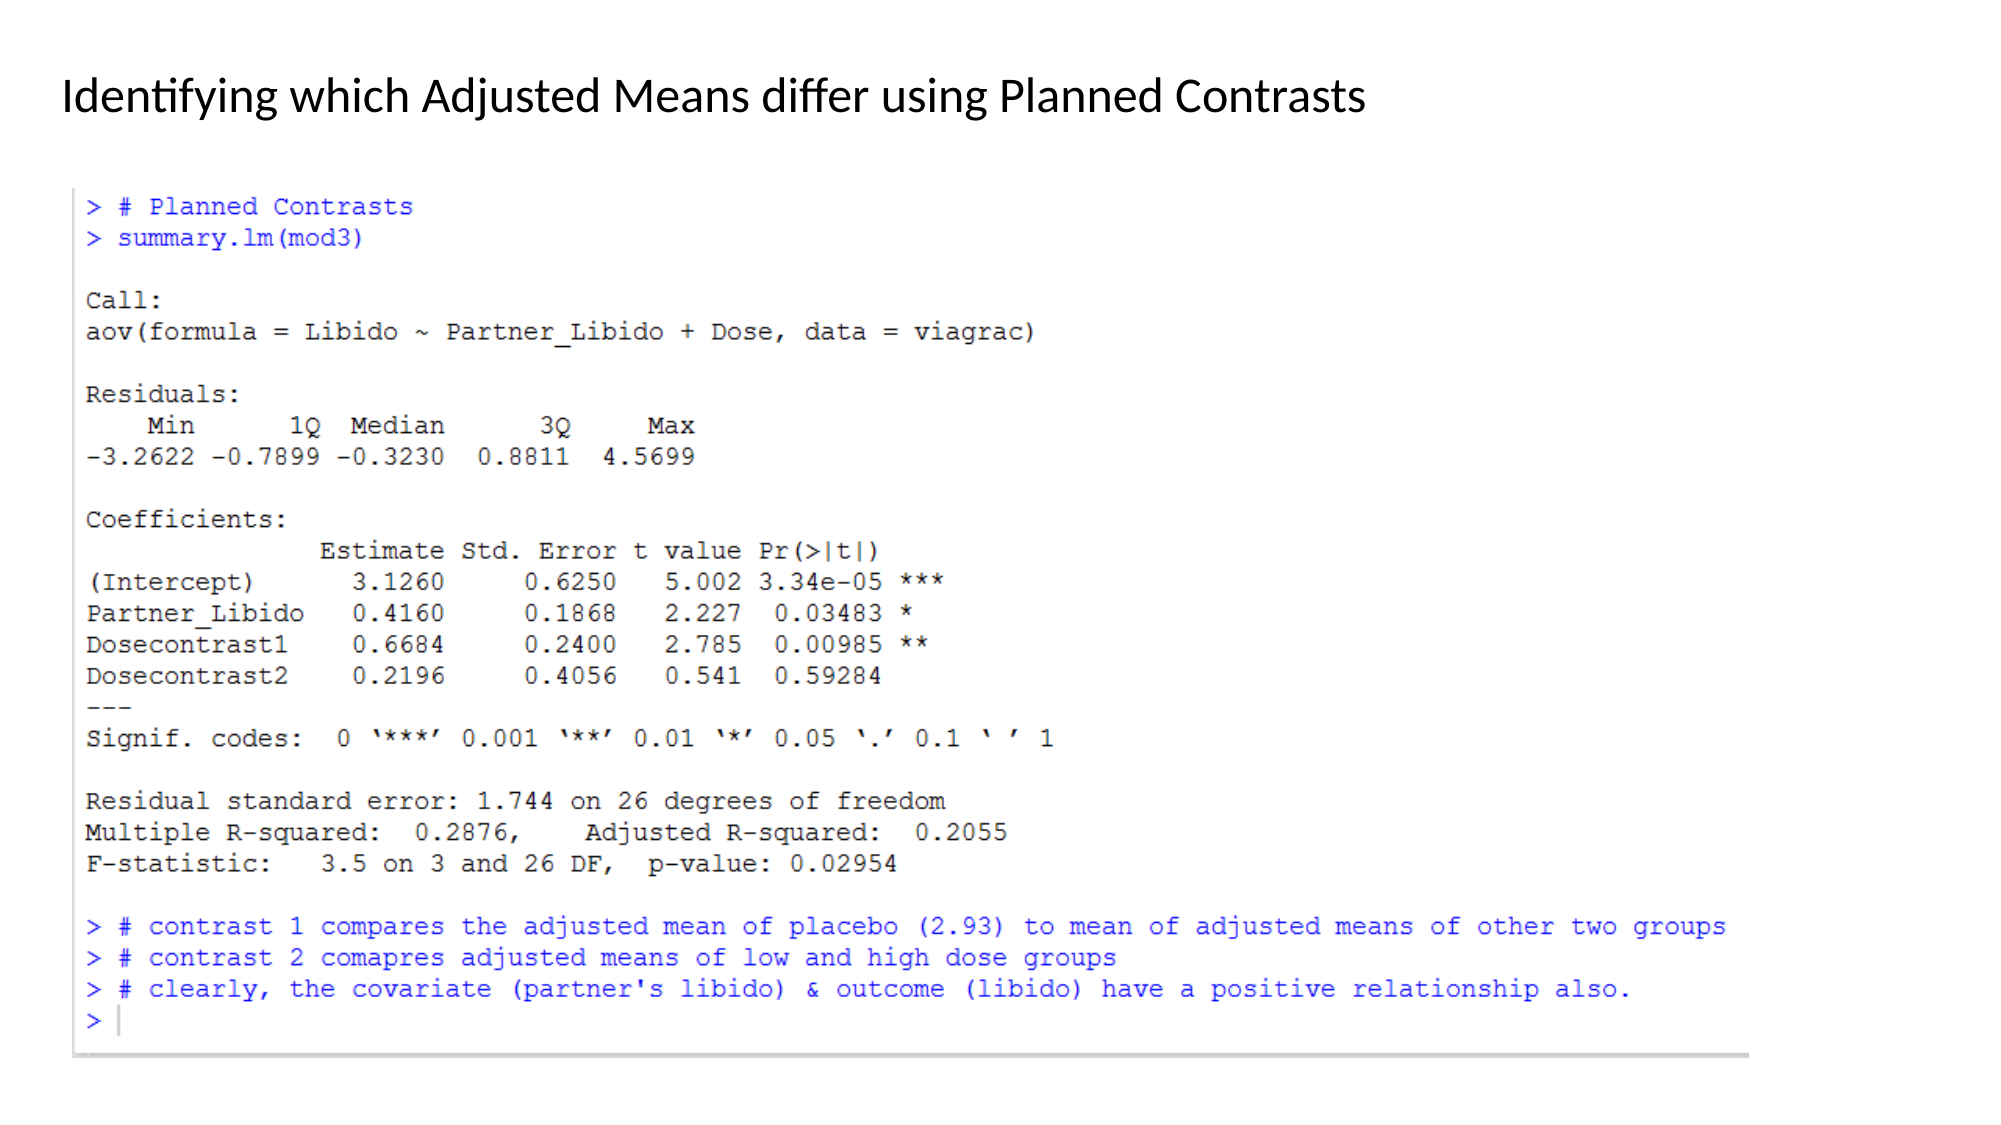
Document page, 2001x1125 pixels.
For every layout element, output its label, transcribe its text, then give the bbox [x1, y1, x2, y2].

picture [71, 188, 1749, 1058]
text_box Identifying which Adjusted Means differ using Planned Contrasts [46, 55, 1394, 130]
